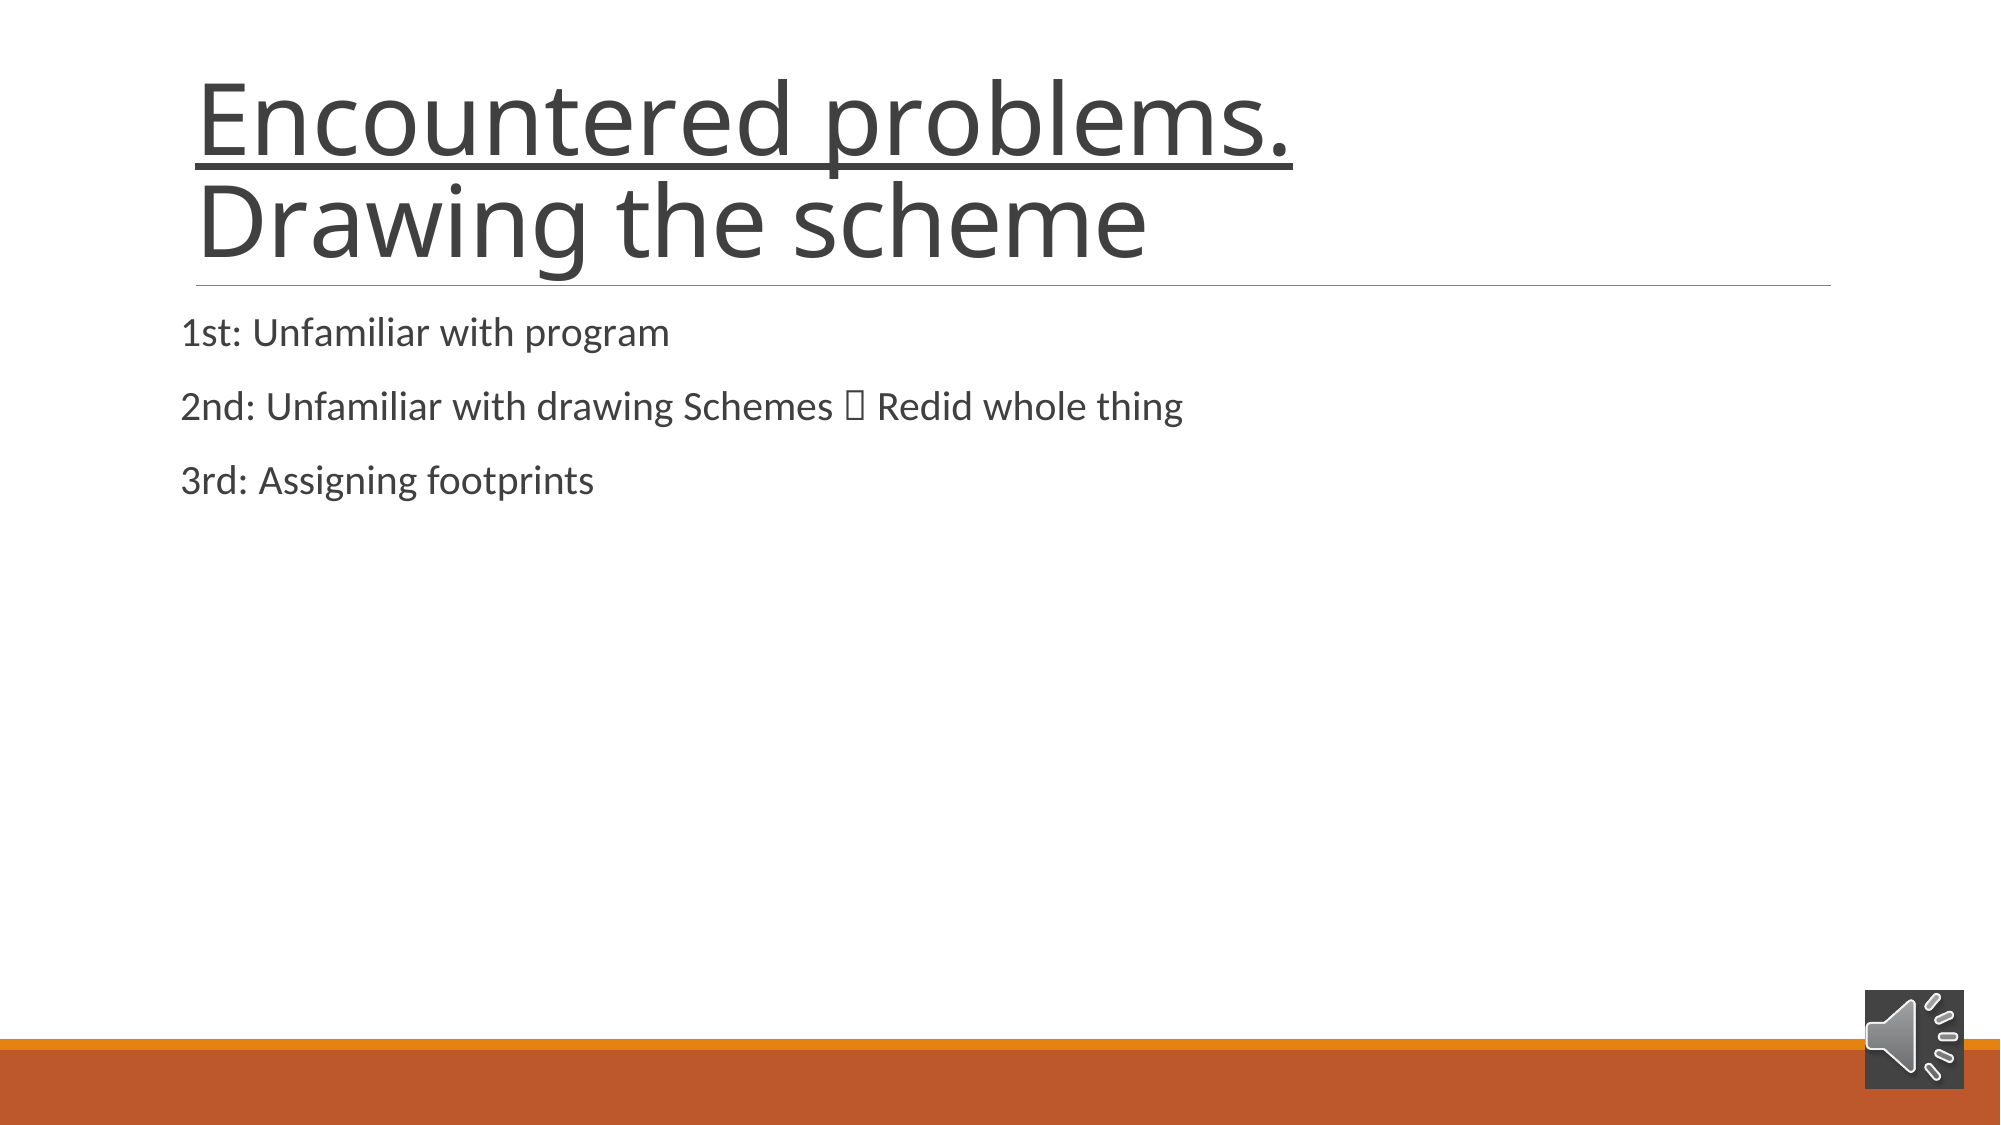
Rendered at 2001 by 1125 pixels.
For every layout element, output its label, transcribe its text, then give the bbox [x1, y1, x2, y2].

picture [1864, 989, 1966, 1091]
title Encountered problems. Drawing the scheme [180, 47, 1830, 285]
list 1st: Unfamiliar with program 2nd: Unfamiliar with drawing Schemes  Redid whole thing 3rd: Assigning footprints [180, 302, 1830, 963]
